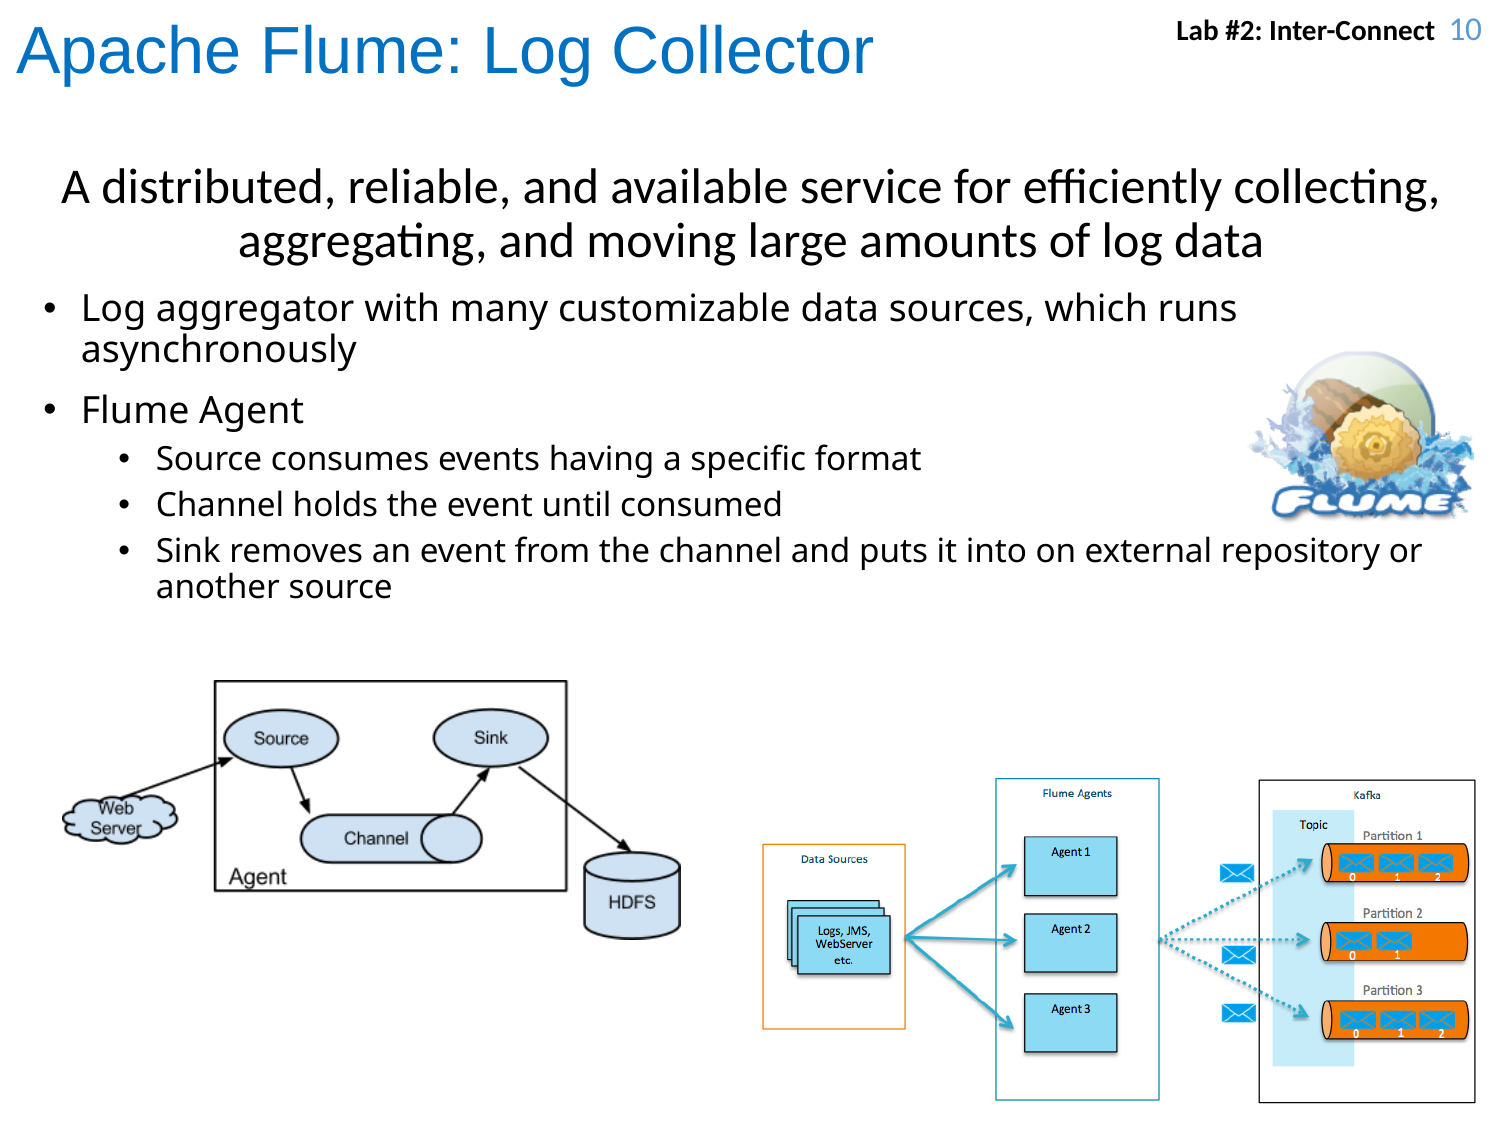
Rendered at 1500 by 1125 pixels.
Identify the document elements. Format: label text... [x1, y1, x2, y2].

picture [1247, 322, 1474, 549]
picture [747, 754, 1500, 1125]
list A distributed, reliable, and available service for efficiently collecting, aggregating, and moving large amounts of log data Log aggregator with many customizable data sources, which runs asynchronously Flume Agent Source consumes events having a specific format Channel holds the event until consumed Sink removes an event from the channel and puts it into on external repository or another source [28, 152, 1474, 789]
picture [62, 680, 681, 940]
text_box Apache Flume: Log Collector [1, 0, 1500, 95]
